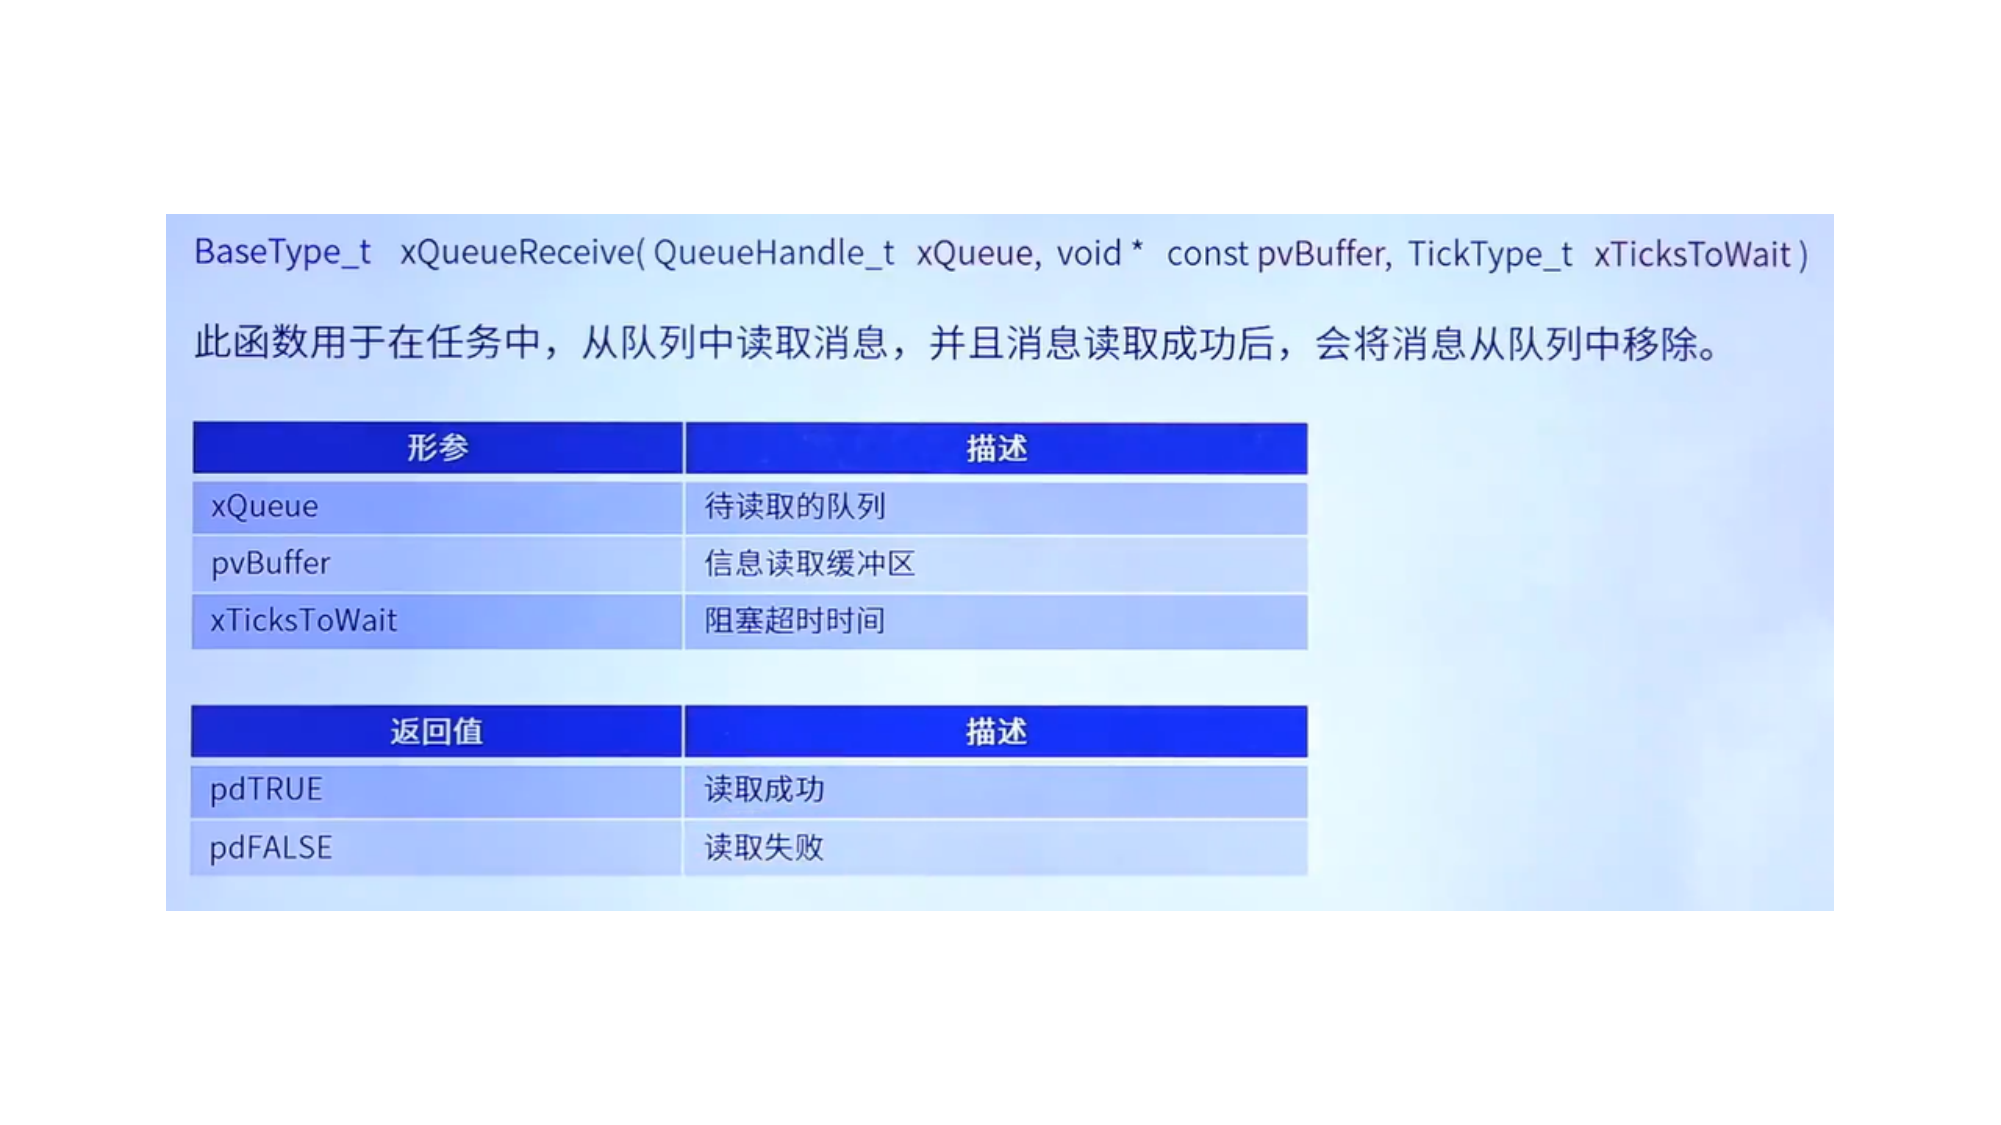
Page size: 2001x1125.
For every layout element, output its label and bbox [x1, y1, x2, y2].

picture [166, 214, 1834, 911]
